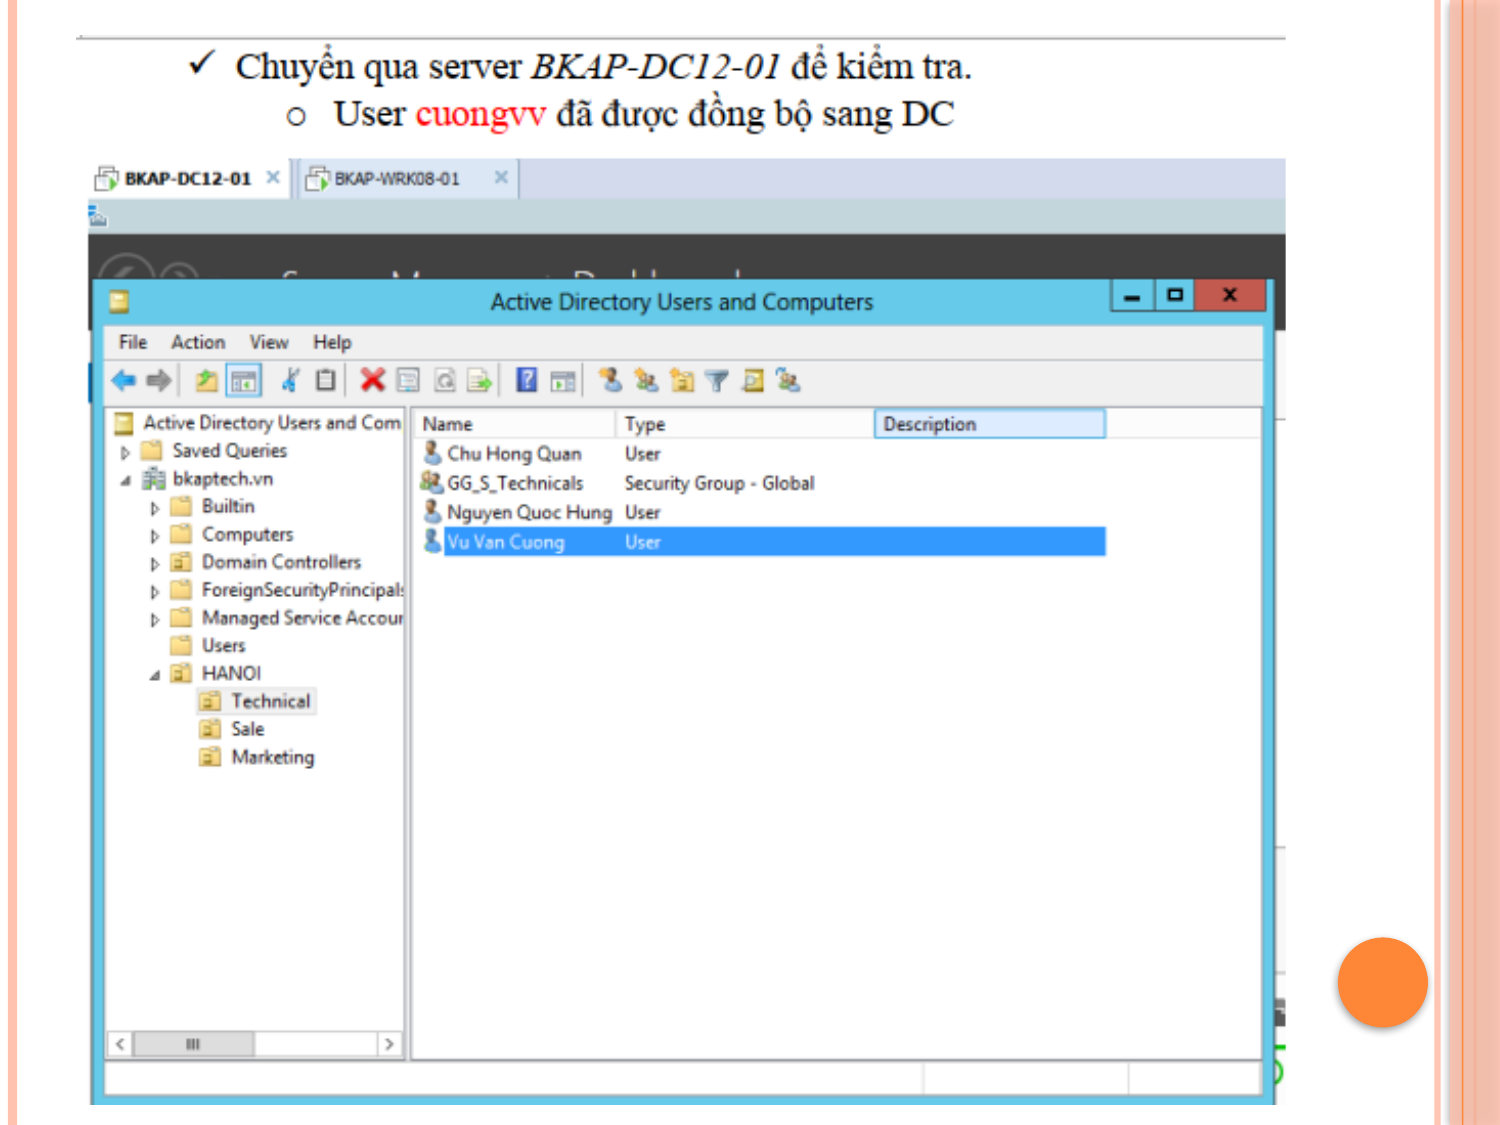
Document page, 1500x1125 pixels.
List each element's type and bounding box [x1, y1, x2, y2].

picture [75, 35, 1287, 1106]
